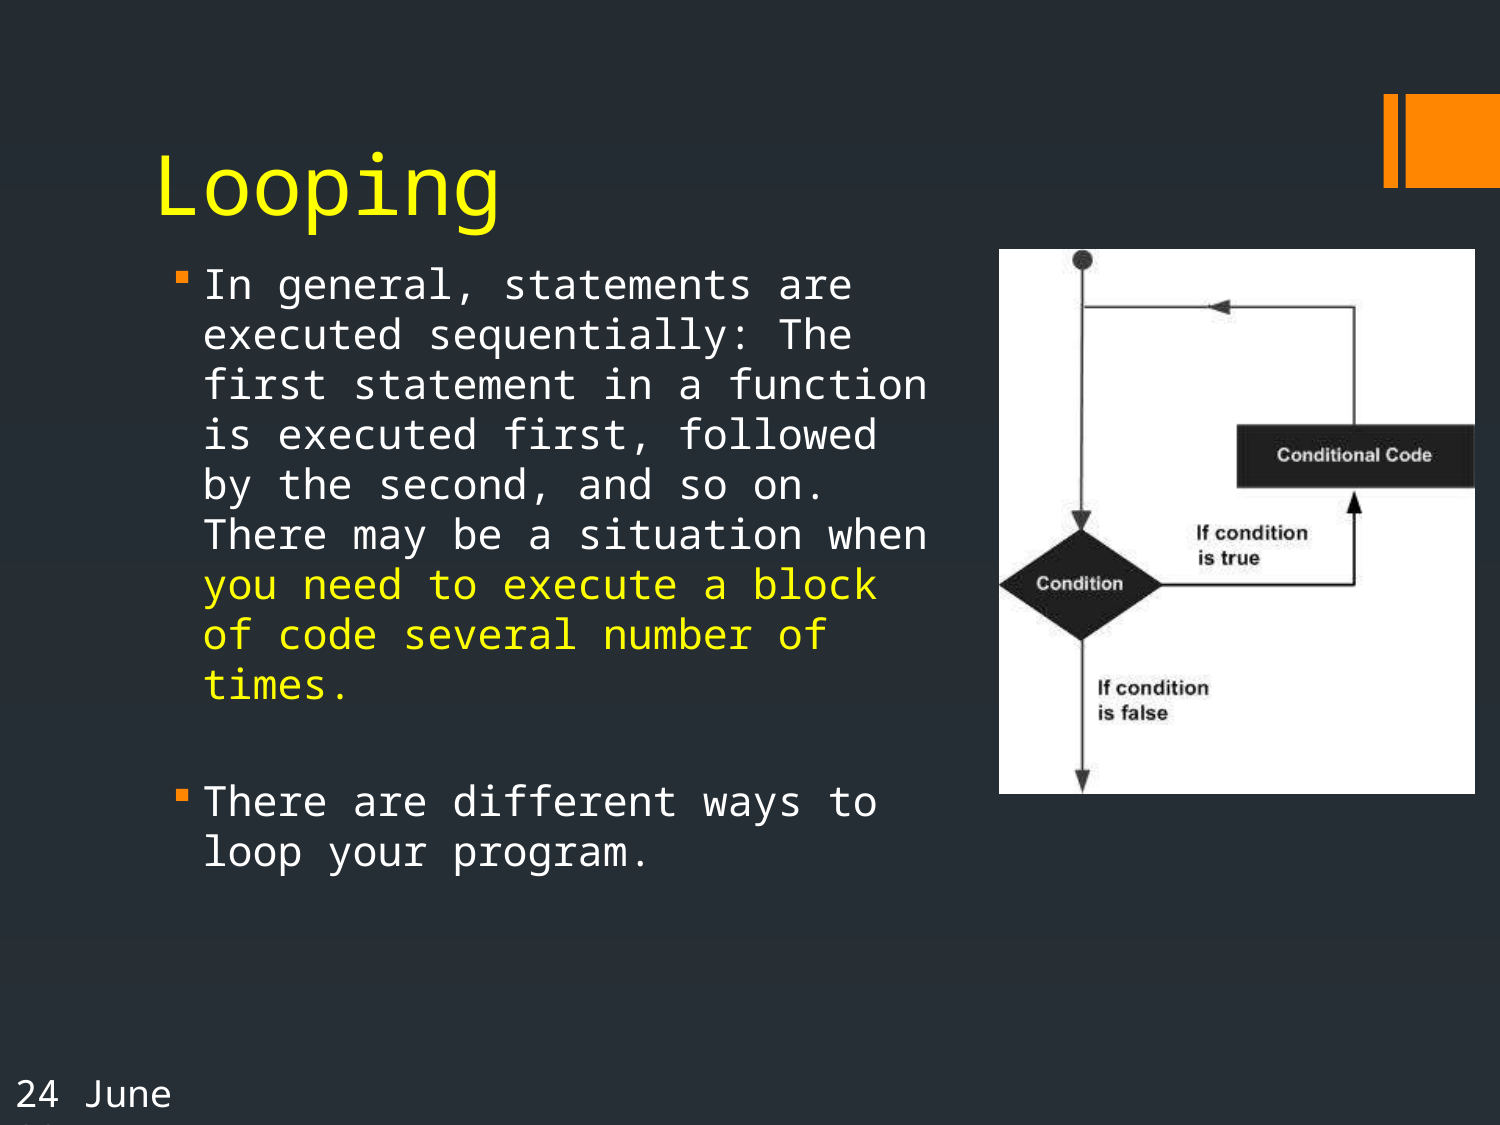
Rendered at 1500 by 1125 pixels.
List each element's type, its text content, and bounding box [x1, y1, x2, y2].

list In general, statements are executed sequentially: The first statement in a function is executed first, followed by the second, and so on. There may be a situation when you need to execute a block of code several number of times. There are different ways to loop your program. [150, 249, 963, 1013]
title Looping [137, 50, 1338, 240]
picture [999, 249, 1476, 795]
